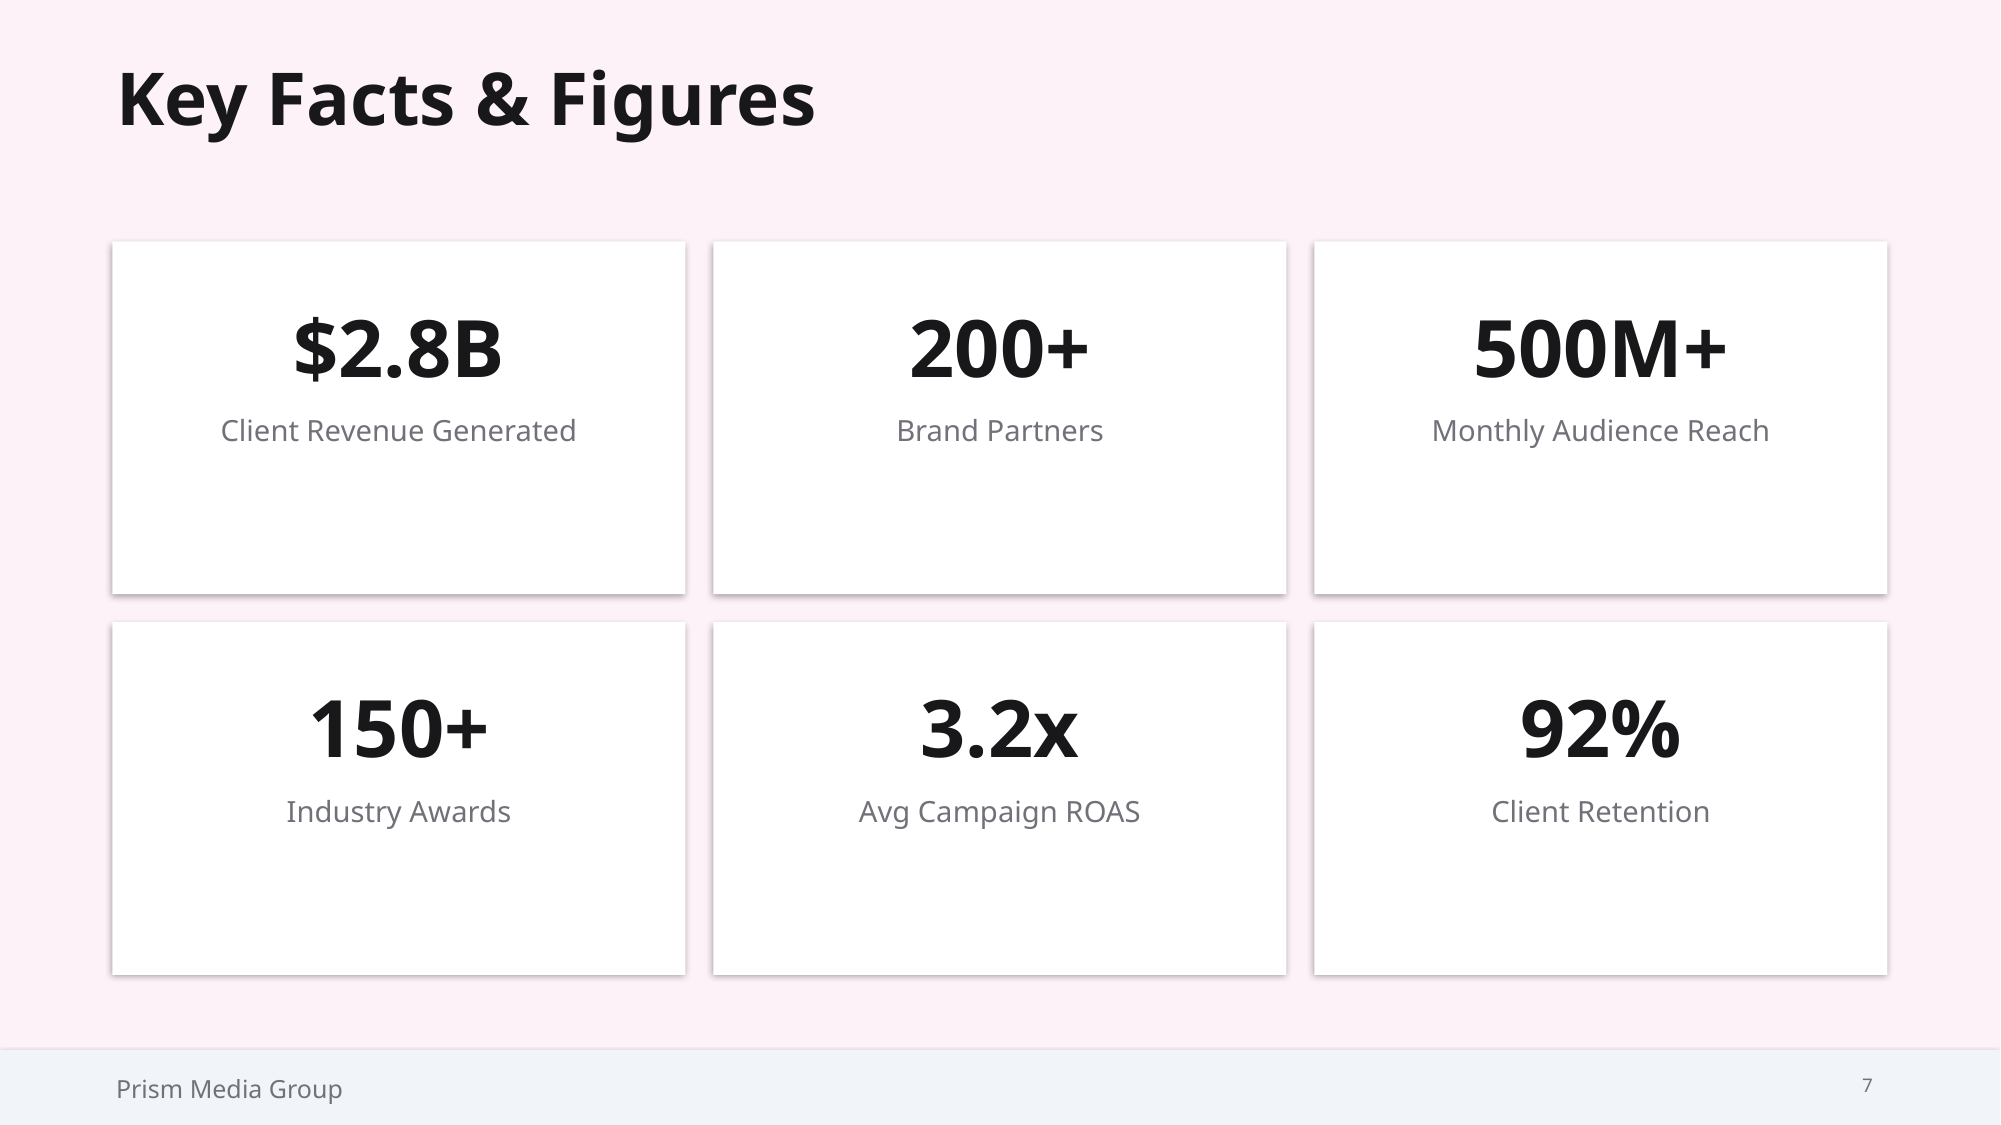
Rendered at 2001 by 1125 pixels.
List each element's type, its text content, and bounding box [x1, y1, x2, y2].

text_box Monthly Audience Reach [1330, 405, 1872, 456]
text_box 3.2x [729, 671, 1271, 782]
text_box $2.8B [128, 290, 670, 401]
text_box Client Retention [1330, 786, 1872, 836]
text_box Client Revenue Generated [128, 405, 670, 456]
text_box Industry Awards [128, 786, 670, 836]
text_box Key Facts & Figures [101, 44, 1899, 148]
text_box [0, 0, 2000, 1049]
text_box [1314, 621, 1888, 976]
text_box [112, 241, 686, 595]
text_box 7 [1821, 1066, 1888, 1104]
text_box 500M+ [1330, 290, 1872, 401]
text_box 150+ [128, 671, 670, 782]
text_box Prism Media Group [101, 1066, 594, 1112]
text_box 200+ [729, 290, 1271, 401]
text_box [1314, 241, 1888, 595]
text_box Brand Partners [729, 405, 1271, 456]
text_box 92% [1330, 671, 1872, 782]
text_box [112, 621, 686, 976]
text_box Avg Campaign ROAS [729, 786, 1271, 836]
text_box [713, 621, 1287, 976]
text_box [0, 1049, 2000, 1125]
text_box [713, 241, 1287, 595]
